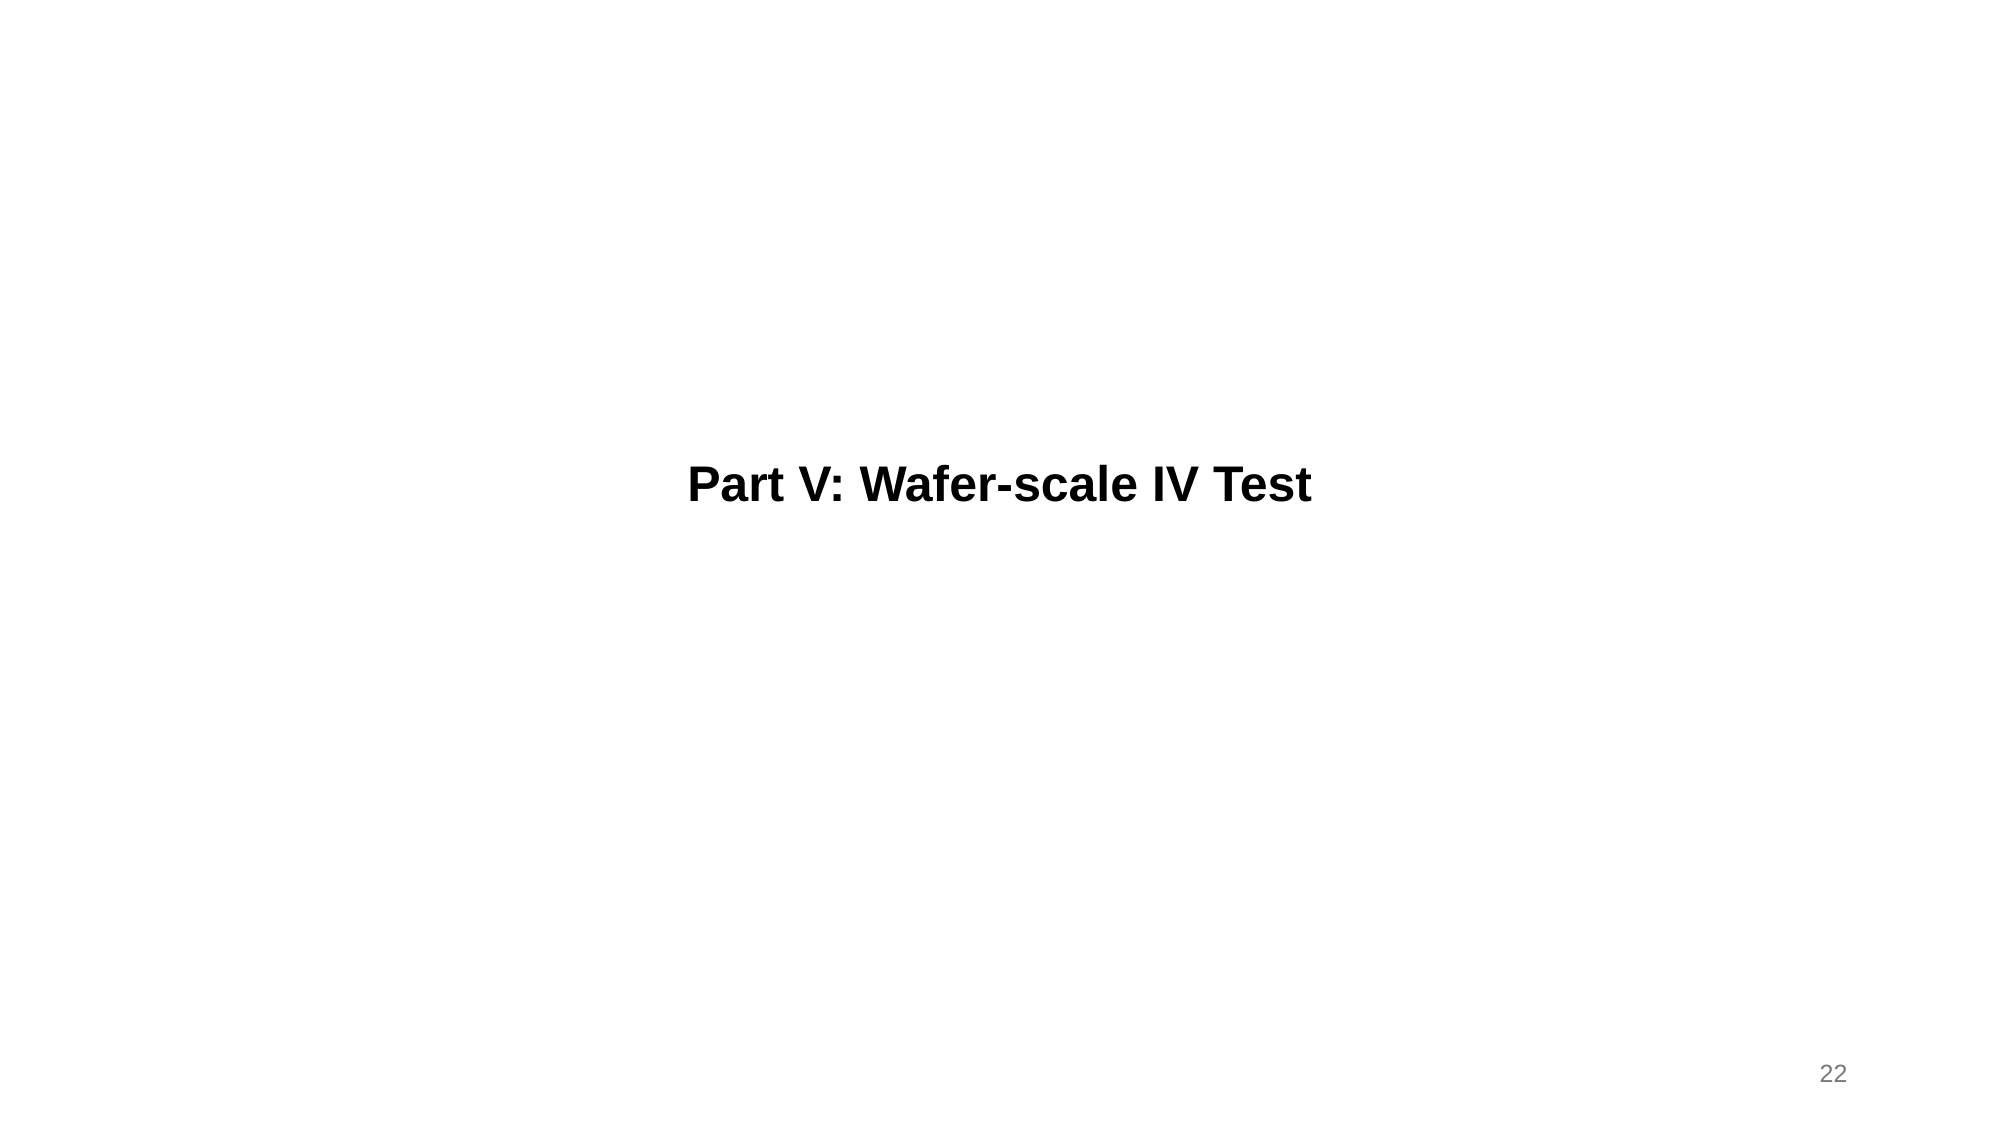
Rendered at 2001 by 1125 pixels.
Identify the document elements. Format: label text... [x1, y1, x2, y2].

slide_number 22 [1412, 1042, 1863, 1103]
text_box Part V: Wafer-scale IV Test [468, 443, 1532, 519]
